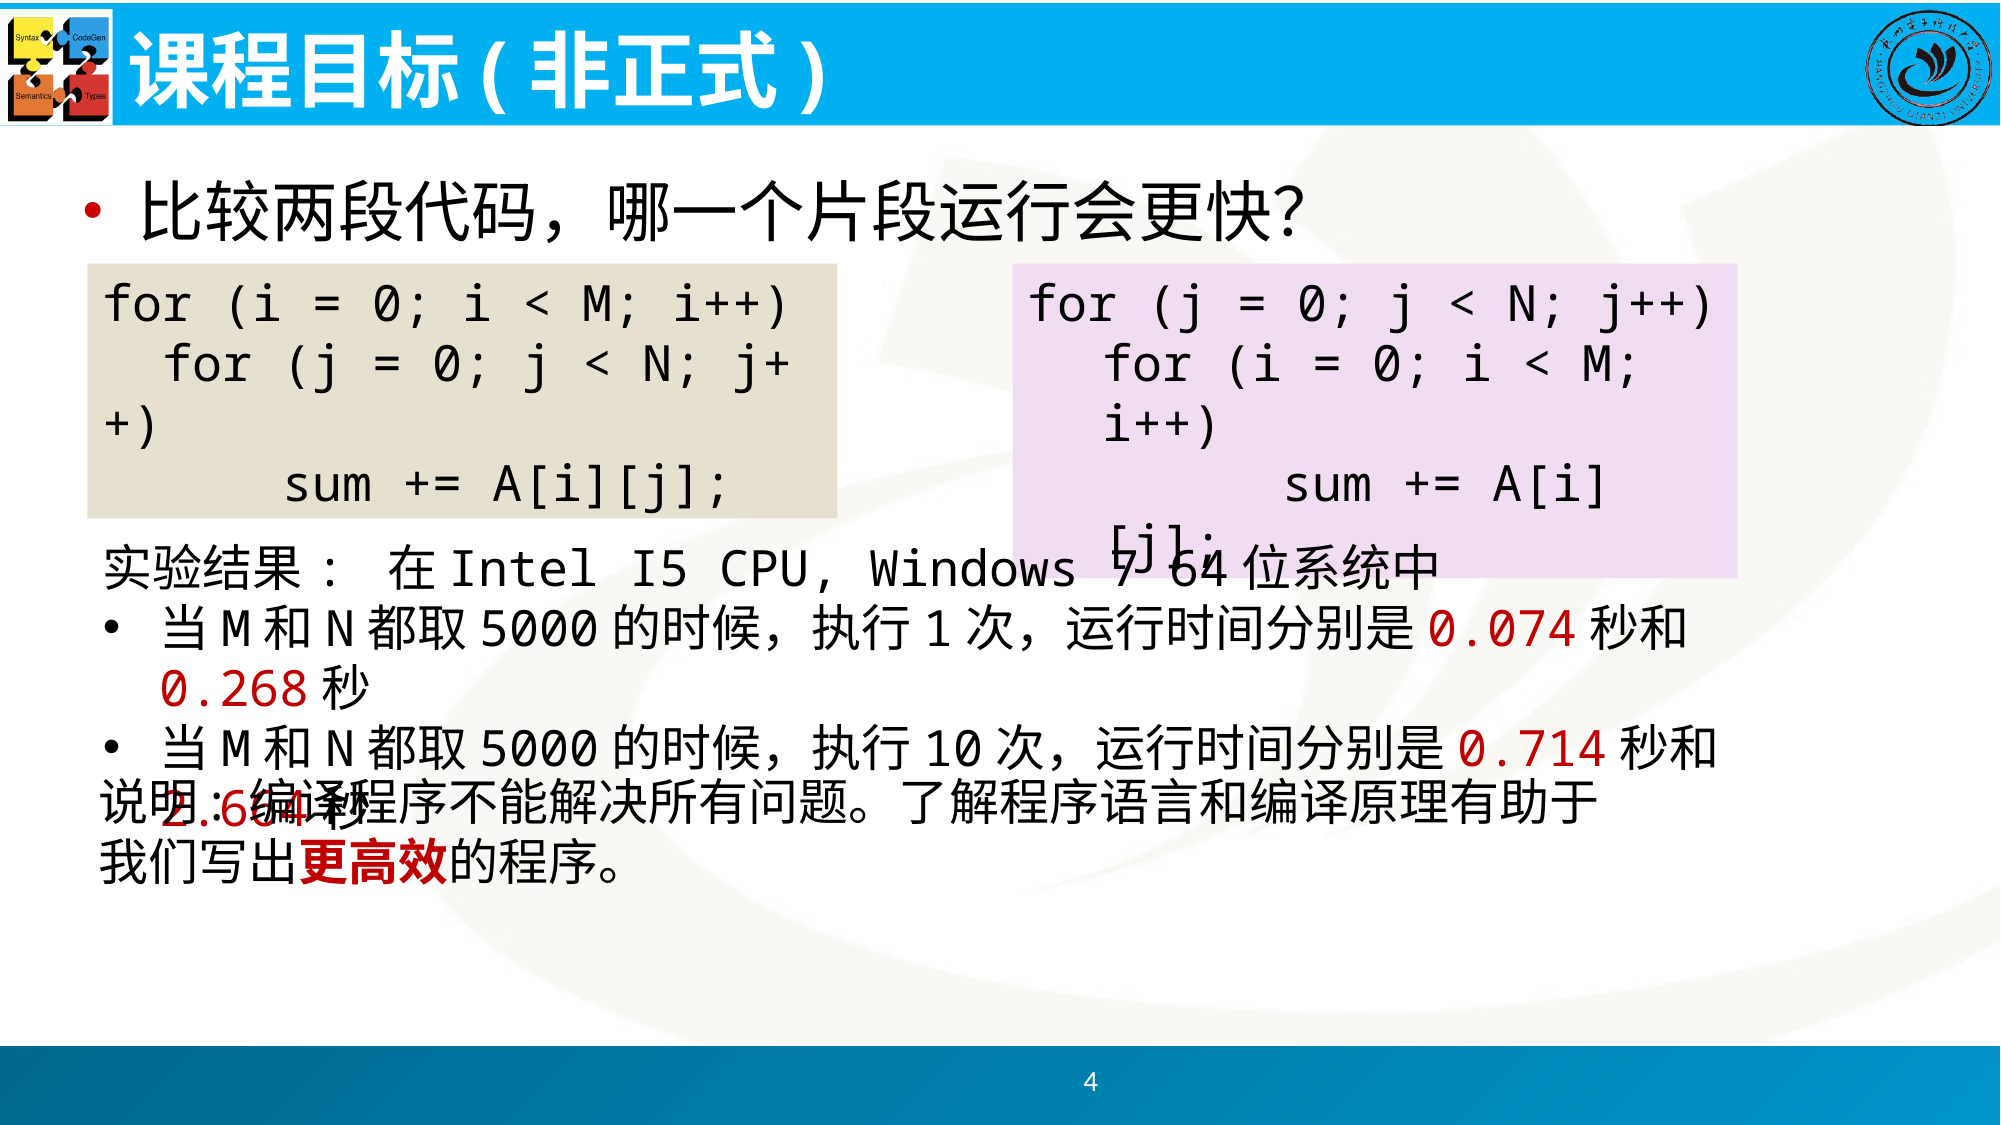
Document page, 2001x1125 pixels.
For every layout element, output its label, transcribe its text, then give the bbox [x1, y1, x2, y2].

text_box for (j = 0; j < N; j++) for (i = 0; i < M; i++) sum += A[i][j]; [1012, 263, 1738, 528]
list 比较两段代码，哪一个片段运行会更快？ [66, 162, 1934, 980]
text_box for (i = 0; i < M; i++) for (j = 0; j < N; j++) sum += A[i][j]; [87, 263, 838, 519]
text_box 实验结果: 在Intel I5 CPU, Windows 7 64位系统中 当M和N都取5000的时候，执行1次，运行时间分别是0.074秒和0.268秒 当M和N都取5000的时候，执行10次，运行时间分别是0.714秒和2.664秒 [88, 528, 1814, 844]
title 课程目标(非正式) [112, 6, 1934, 126]
slide_number 4 [873, 1042, 1308, 1118]
text_box 说明: 编译程序不能解决所有问题。了解程序语言和编译原理有助于我们写出更高效的程序。 [83, 762, 1653, 898]
